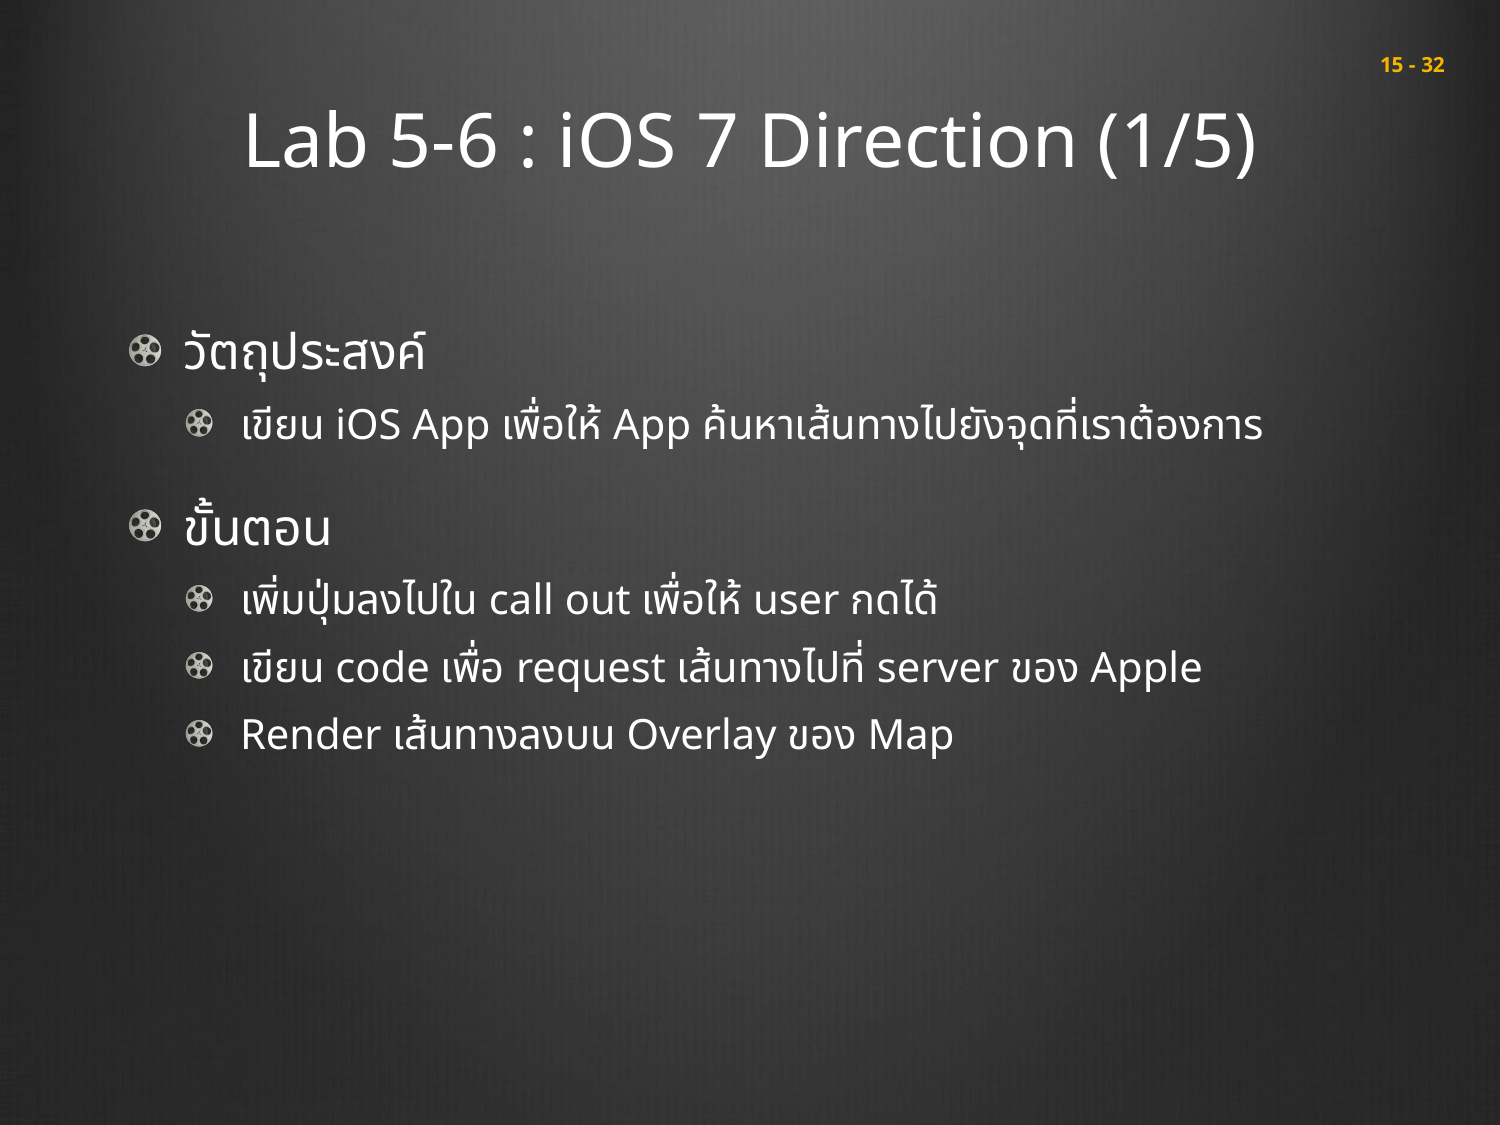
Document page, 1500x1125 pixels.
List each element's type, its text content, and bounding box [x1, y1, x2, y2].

picture [184, 407, 214, 438]
text_box 15 - 32 [1306, 43, 1460, 86]
picture [127, 507, 163, 543]
list วัตถุประสงค์ เขียน iOS App เพื่อให้ App ค้นหาเส้นทางไปยังจุดที่เราต้องการ ขั้นตอน เพิ่มปุ่มลงไปใน call out เพื่อให้ user กดได้ เขียน code เพื่อ request เส้นทางไปที่ server ของ Apple Render เส้นทางลงบน Overlay ของ Map [112, 306, 1388, 1005]
title Lab 5-6 : iOS 7 Direction (1/5) [112, 19, 1388, 255]
picture [184, 583, 214, 613]
picture [127, 332, 163, 368]
picture [184, 718, 214, 748]
picture [184, 650, 214, 680]
